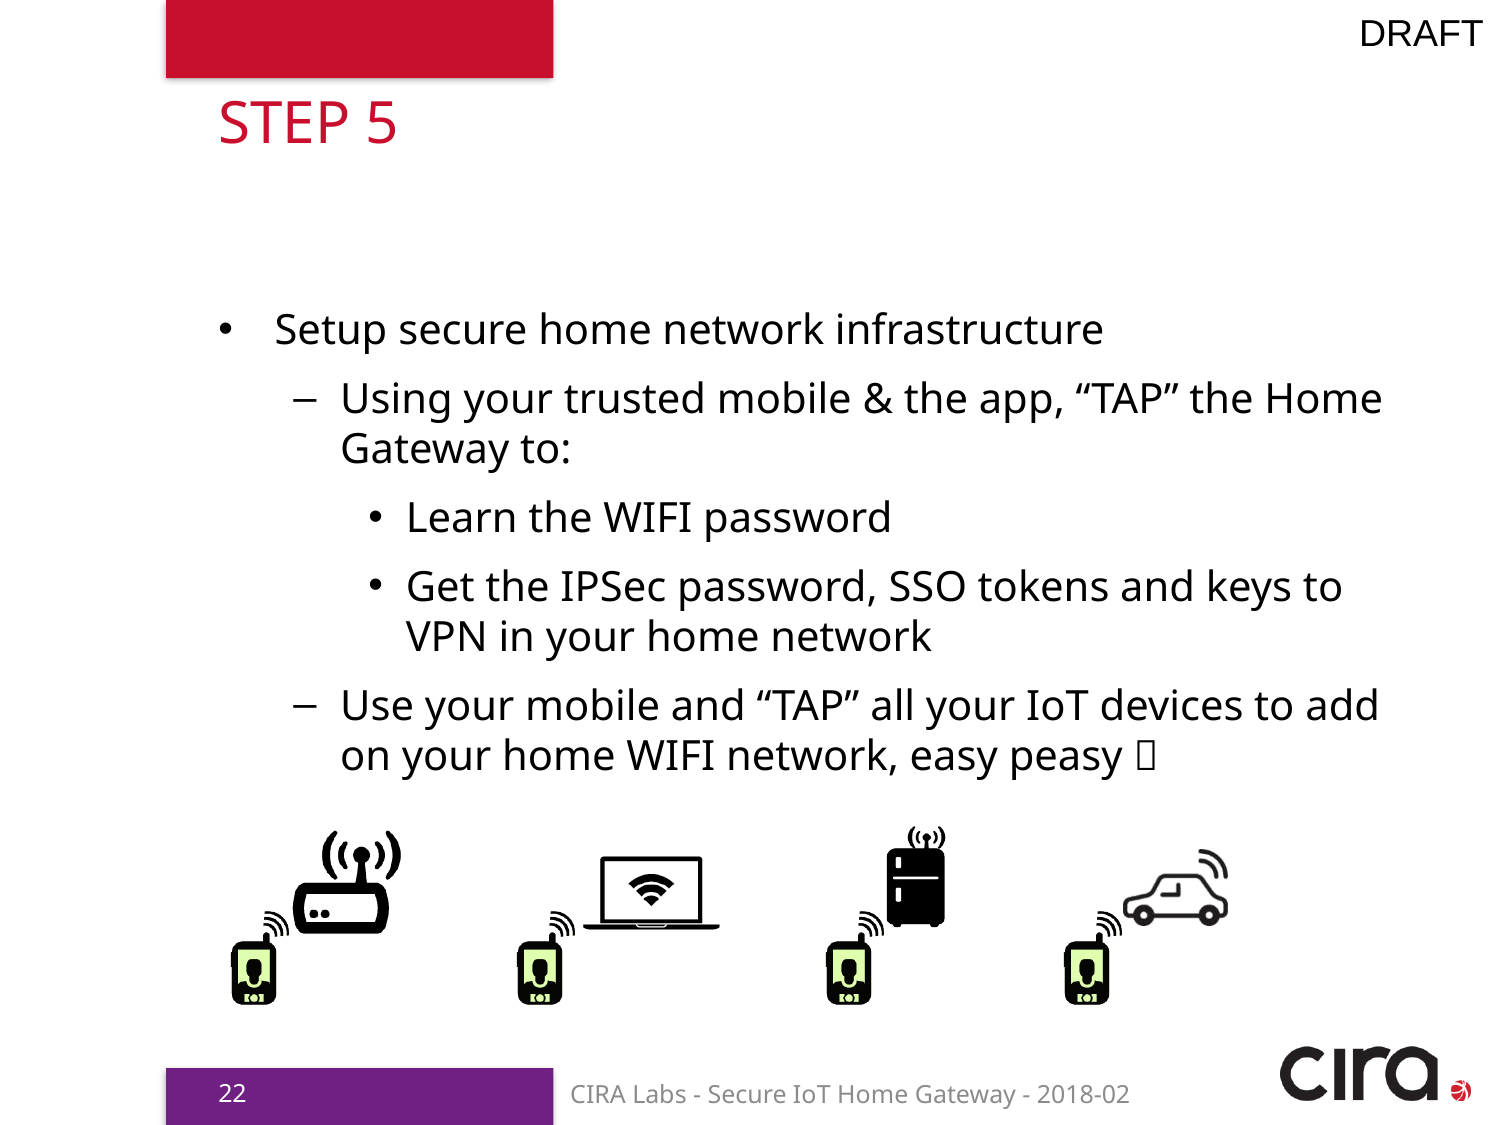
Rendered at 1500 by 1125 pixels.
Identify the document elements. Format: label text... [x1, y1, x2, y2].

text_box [867, 822, 964, 934]
picture [801, 904, 908, 1012]
picture [206, 822, 407, 1012]
title Step 5 [203, 78, 1422, 266]
list Setup secure home network infrastructure Using your trusted mobile & the app, “TAP” the Home Gateway to: Learn the WIFI password Get the IPSec password, SSO tokens and keys to VPN in your home network Use your mobile and “TAP” all your IoT devices to add on your home WIFI network, easy peasy  [203, 295, 1422, 1038]
slide_number 22 [203, 1064, 554, 1125]
picture [492, 822, 722, 1012]
footer CIRA Labs - Secure IoT Home Gateway - 2018-02 [555, 1066, 1312, 1125]
picture [1039, 849, 1228, 1012]
picture [1280, 1046, 1471, 1101]
